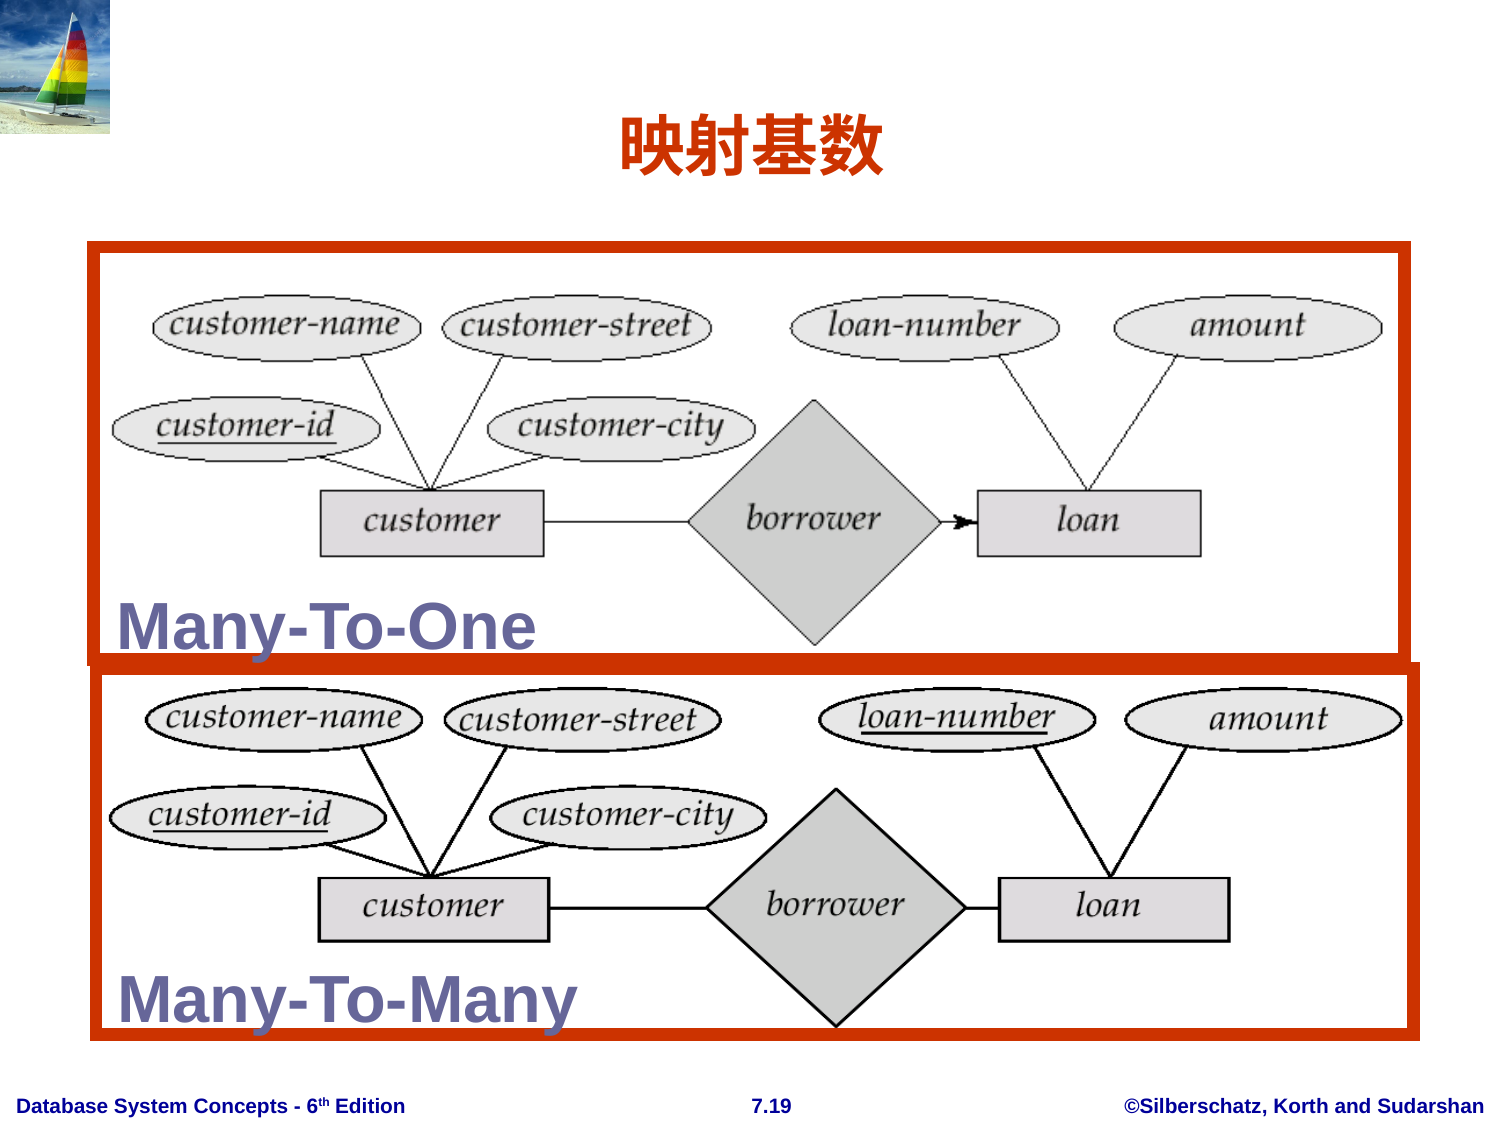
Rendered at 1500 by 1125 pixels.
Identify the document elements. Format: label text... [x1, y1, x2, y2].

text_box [99, 674, 1408, 1036]
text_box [99, 252, 1399, 663]
title 映射基数 [112, 37, 1391, 192]
picture [0, 0, 110, 134]
